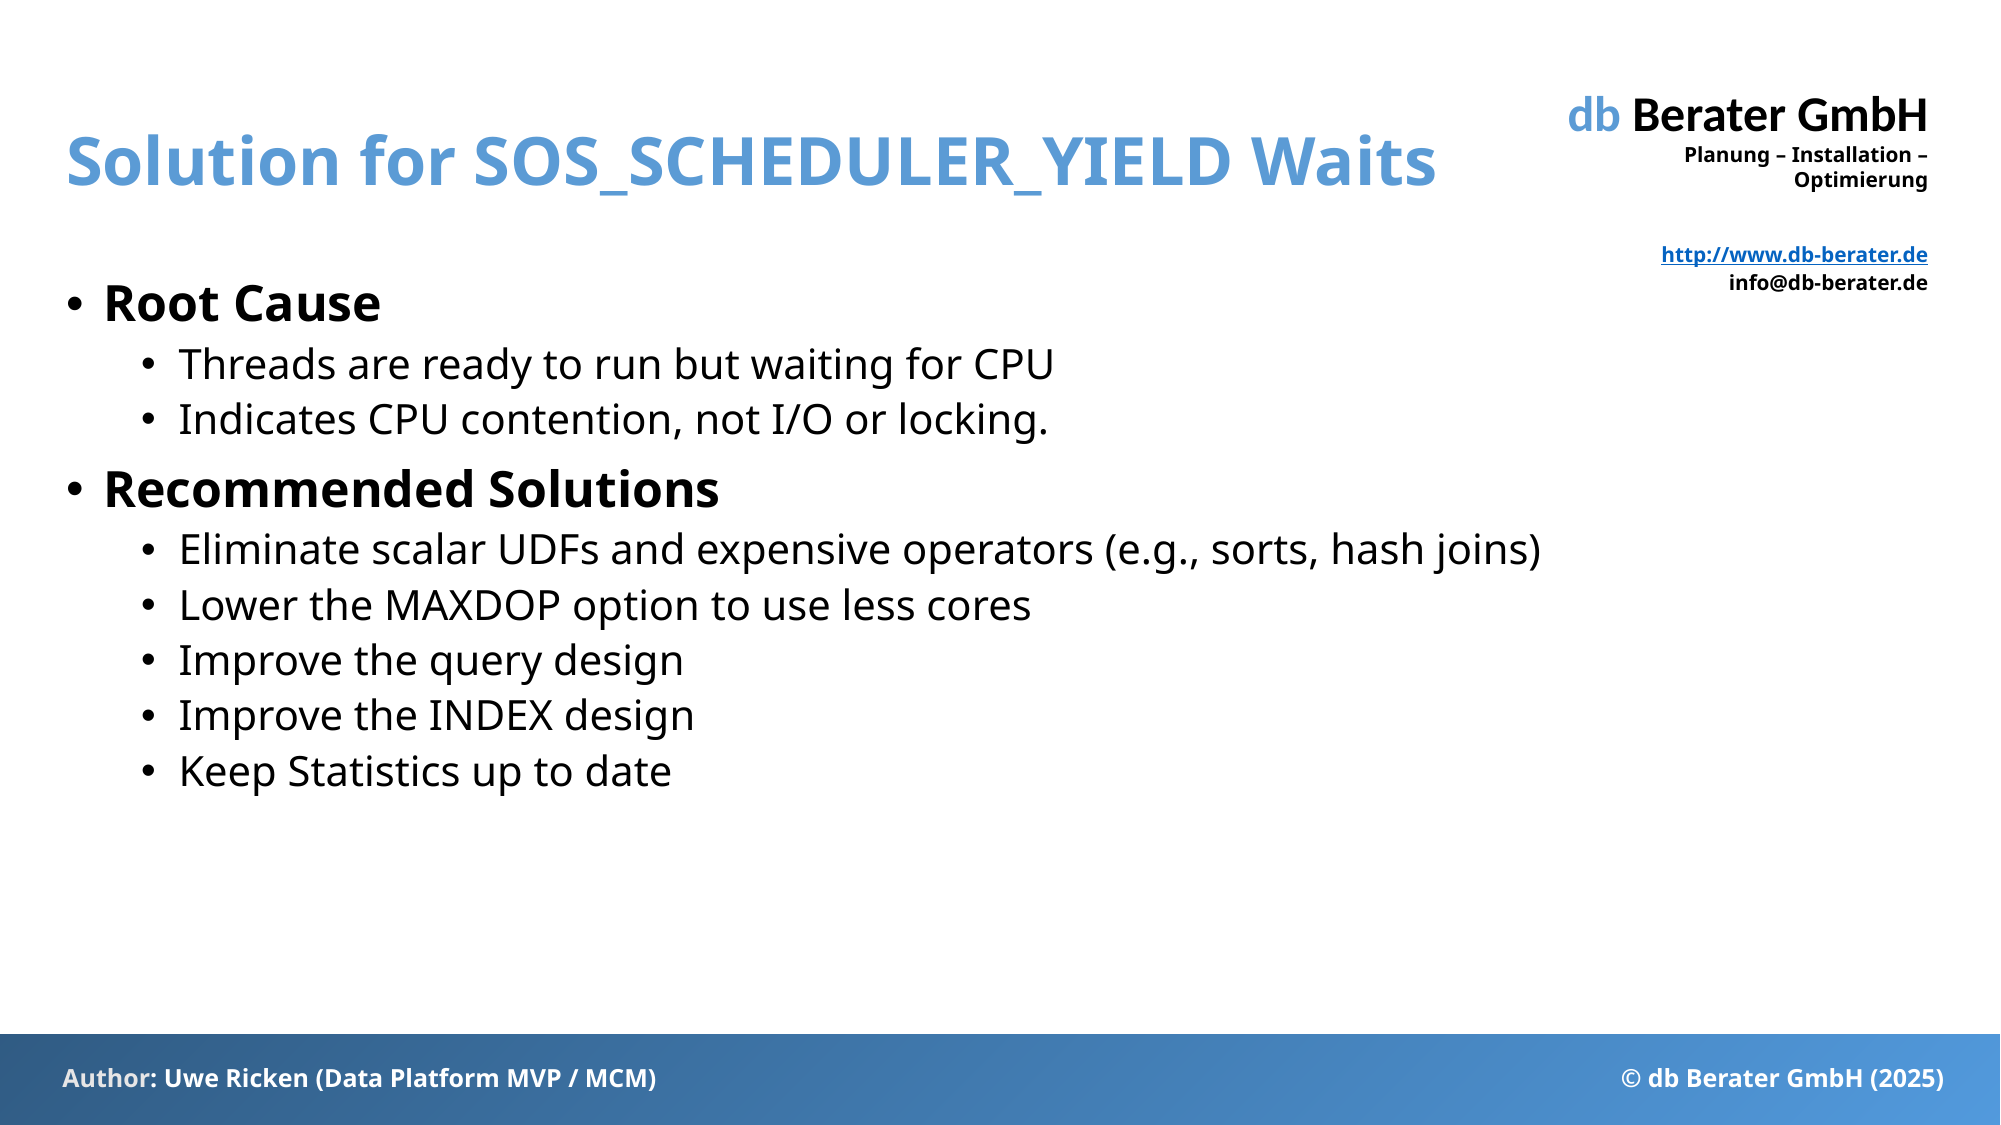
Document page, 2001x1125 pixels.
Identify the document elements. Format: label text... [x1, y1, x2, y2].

list Root Cause Threads are ready to run but waiting for CPU Indicates CPU contention, not I/O or locking. Recommended Solutions Eliminate scalar UDFs and expensive operators (e.g., sorts, hash joins) Lower the MAXDOP option to use less cores Improve the query design Improve the INDEX design Keep Statistics up to date [54, 273, 1945, 1024]
title Solution for SOS_SCHEDULER_YIELD Waits [54, 72, 1538, 256]
